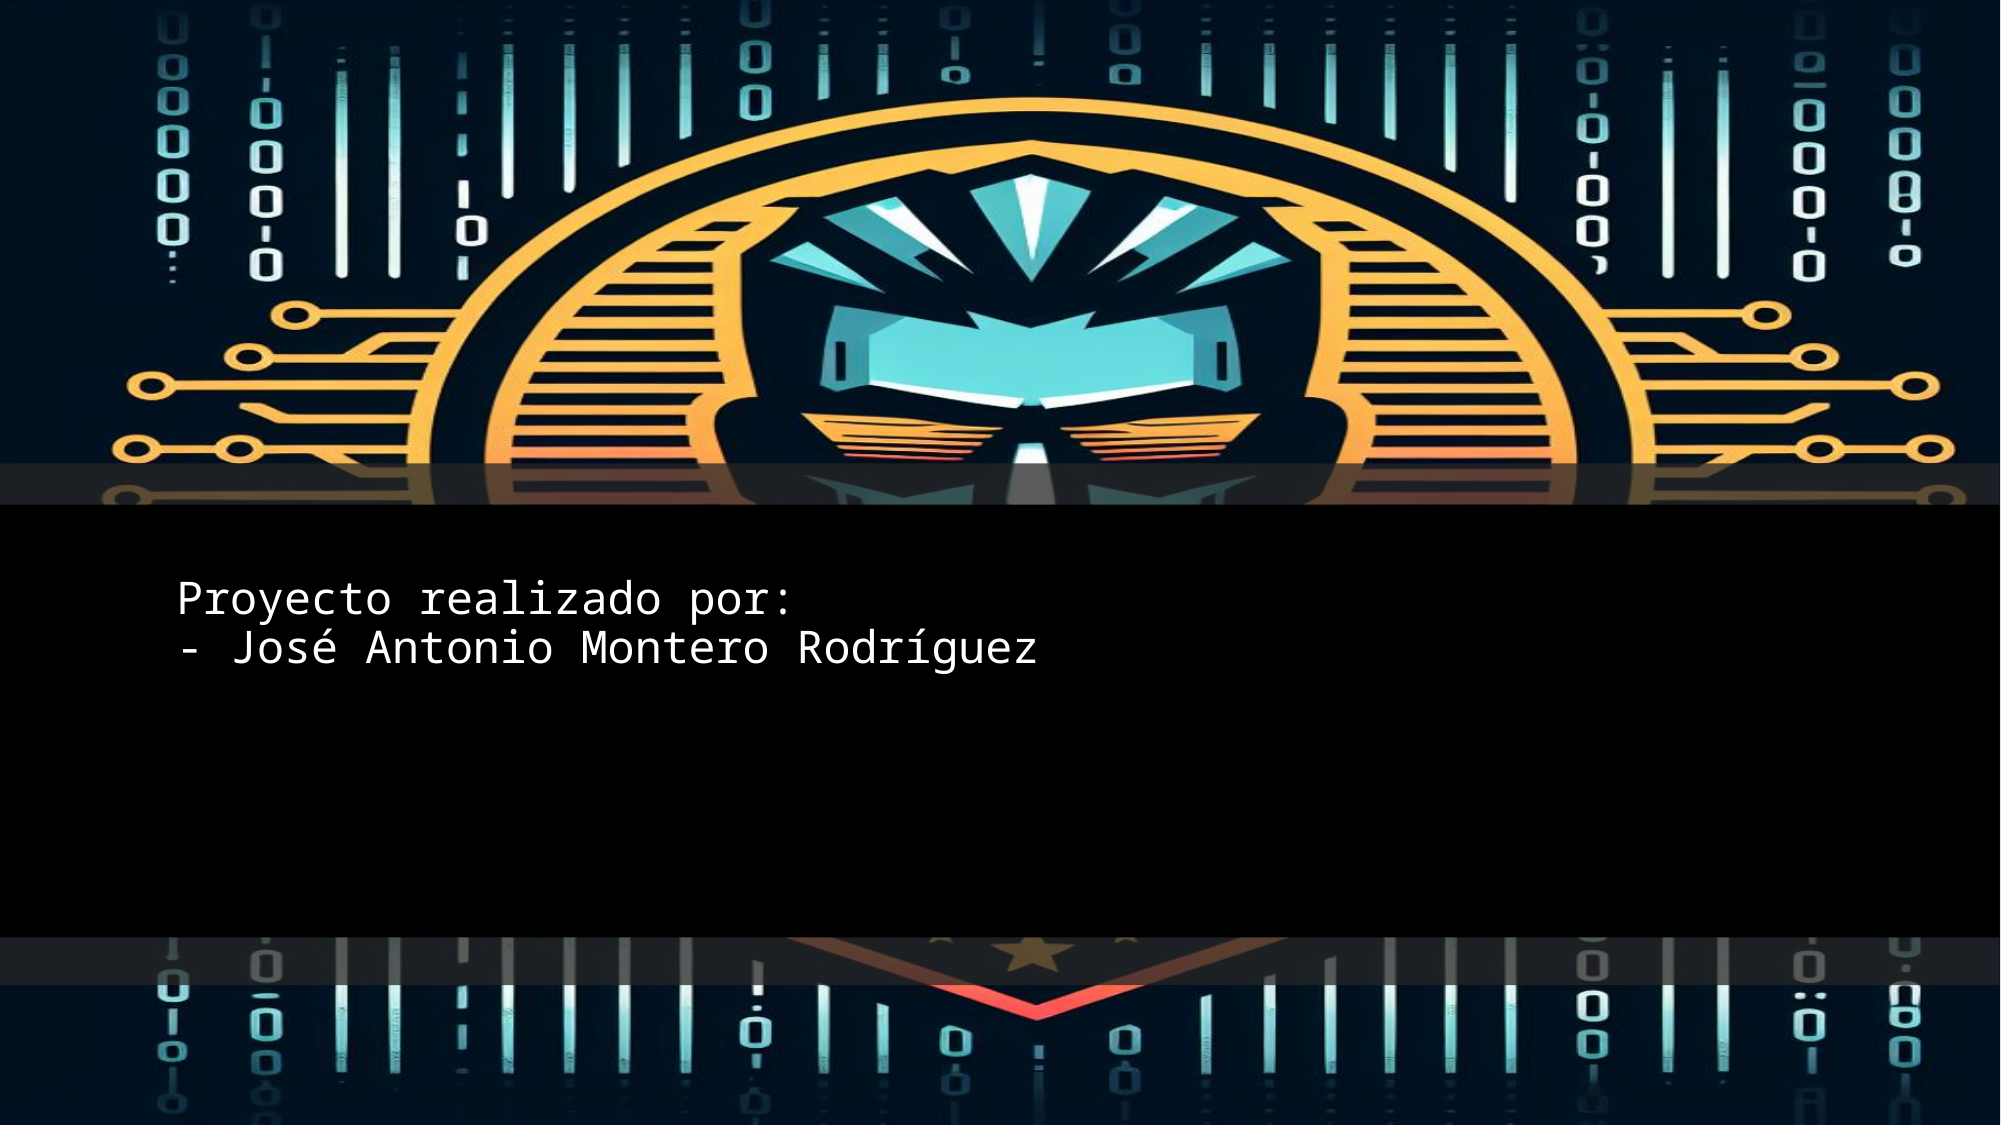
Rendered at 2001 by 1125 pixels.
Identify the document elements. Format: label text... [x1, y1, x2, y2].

picture [0, 0, 2001, 1125]
title Proyecto realizado por: - José Antonio Montero Rodríguez [161, 566, 1812, 847]
